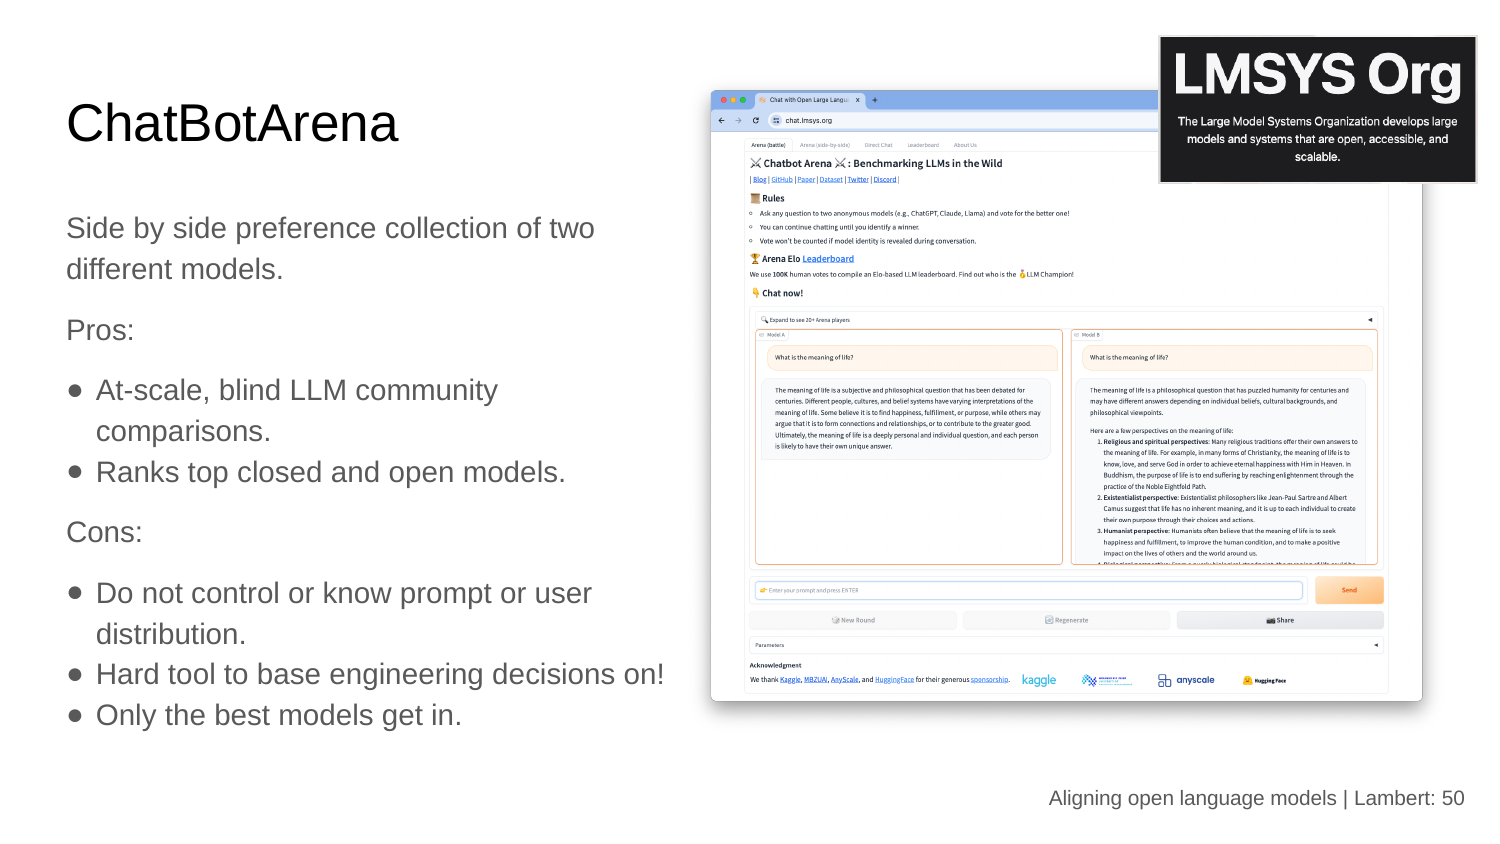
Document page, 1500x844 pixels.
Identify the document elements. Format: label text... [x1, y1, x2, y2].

list Side by side preference collection of two different models. Pros: At-scale, blind LLM community comparisons. Ranks top closed and open models. Cons: Do not control or know prompt or user distribution. Hard tool to base engineering decisions on! Only the best models get in. [51, 189, 695, 750]
picture [684, 35, 1479, 737]
slide_number Aligning open language models | Lambert: ‹#› [917, 764, 1480, 830]
title ChatBotArena [51, 72, 683, 167]
